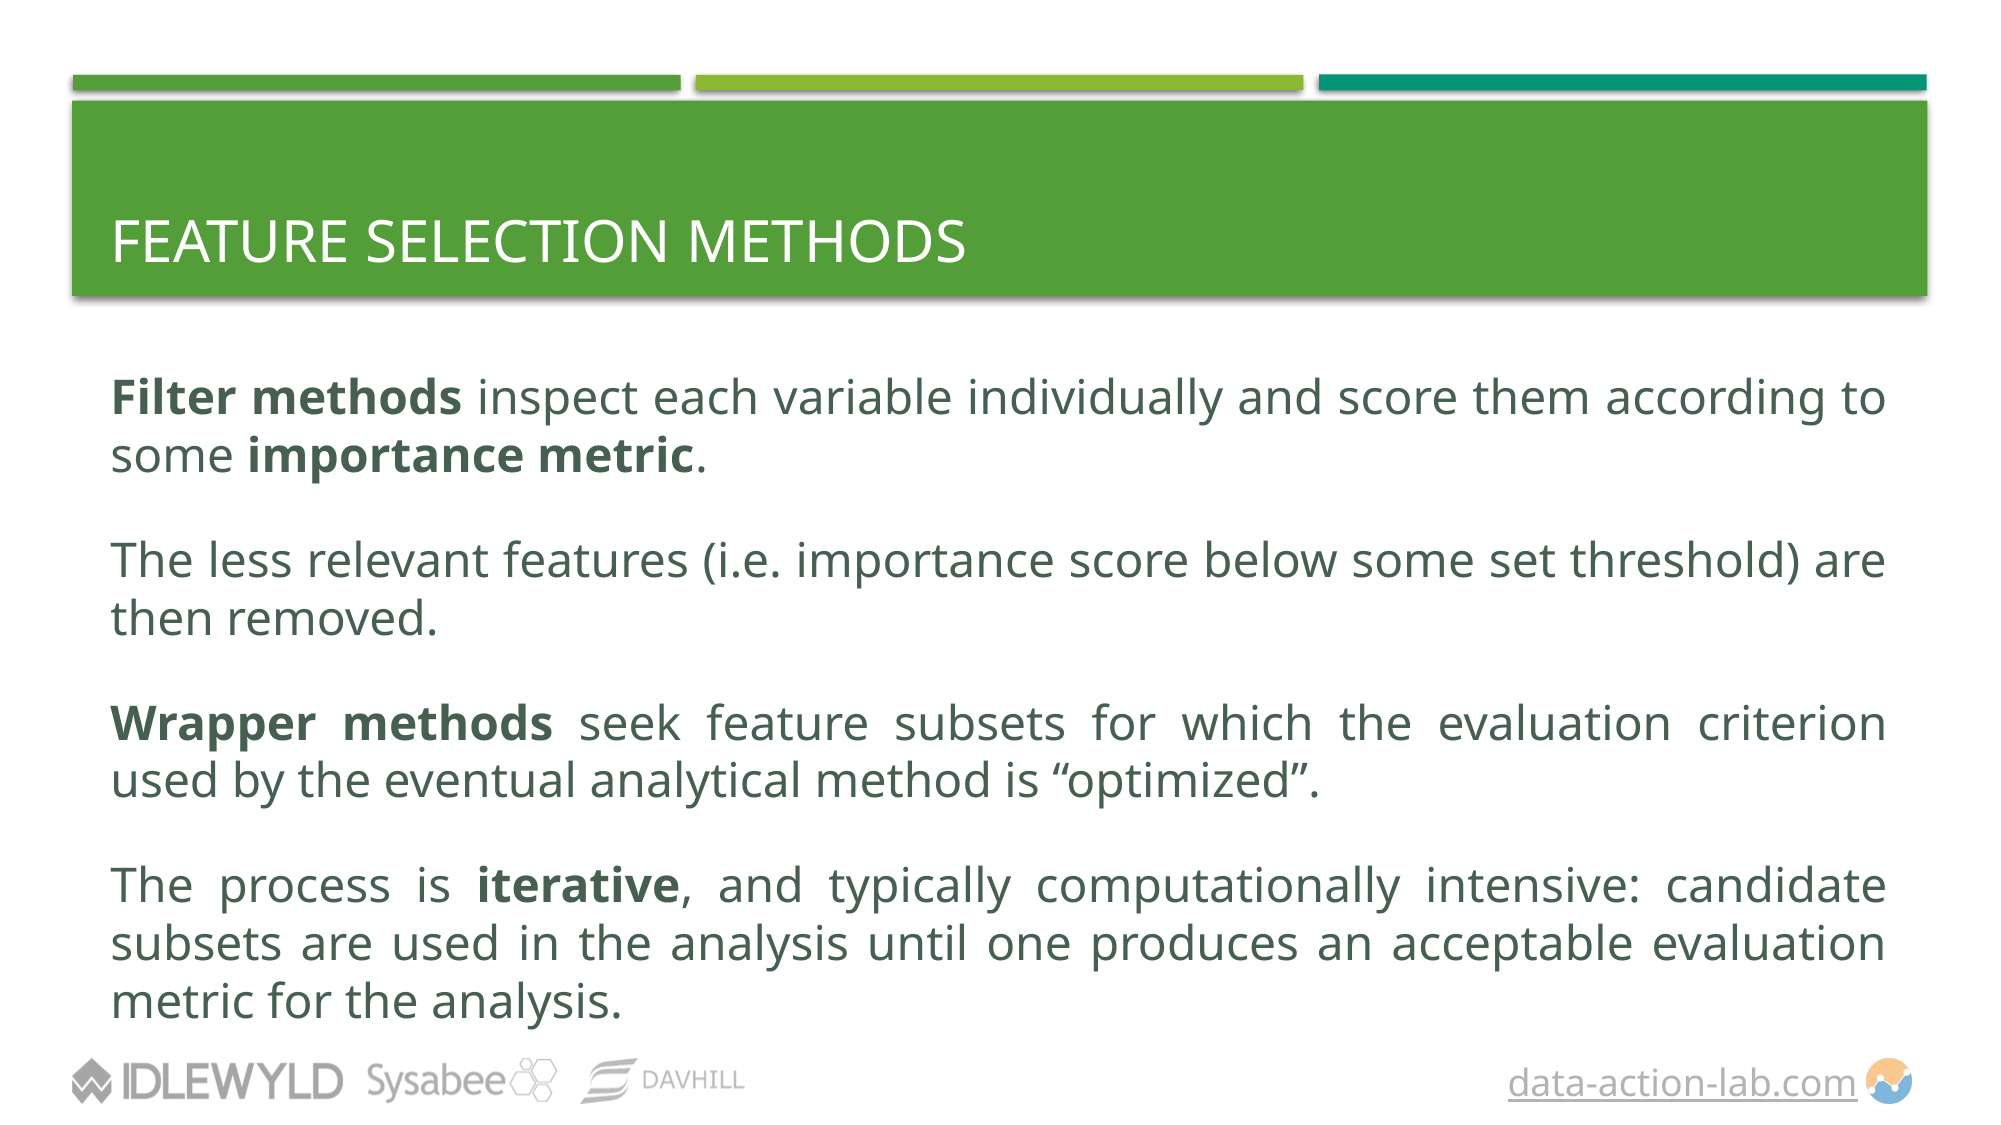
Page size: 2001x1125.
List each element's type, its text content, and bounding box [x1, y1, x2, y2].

title FEATURE SELECTION Methods [95, 115, 1905, 282]
picture [72, 1058, 745, 1104]
list Filter methods inspect each variable individually and score them according to some importance metric. The less relevant features (i.e. importance score below some set threshold) are then removed. Wrapper methods seek feature subsets for which the evaluation criterion used by the eventual analytical method is “optimized”. The process is iterative, and typically computationally intensive: candidate subsets are used in the analysis until one produces an acceptable evaluation metric for the analysis. [95, 357, 1905, 1037]
